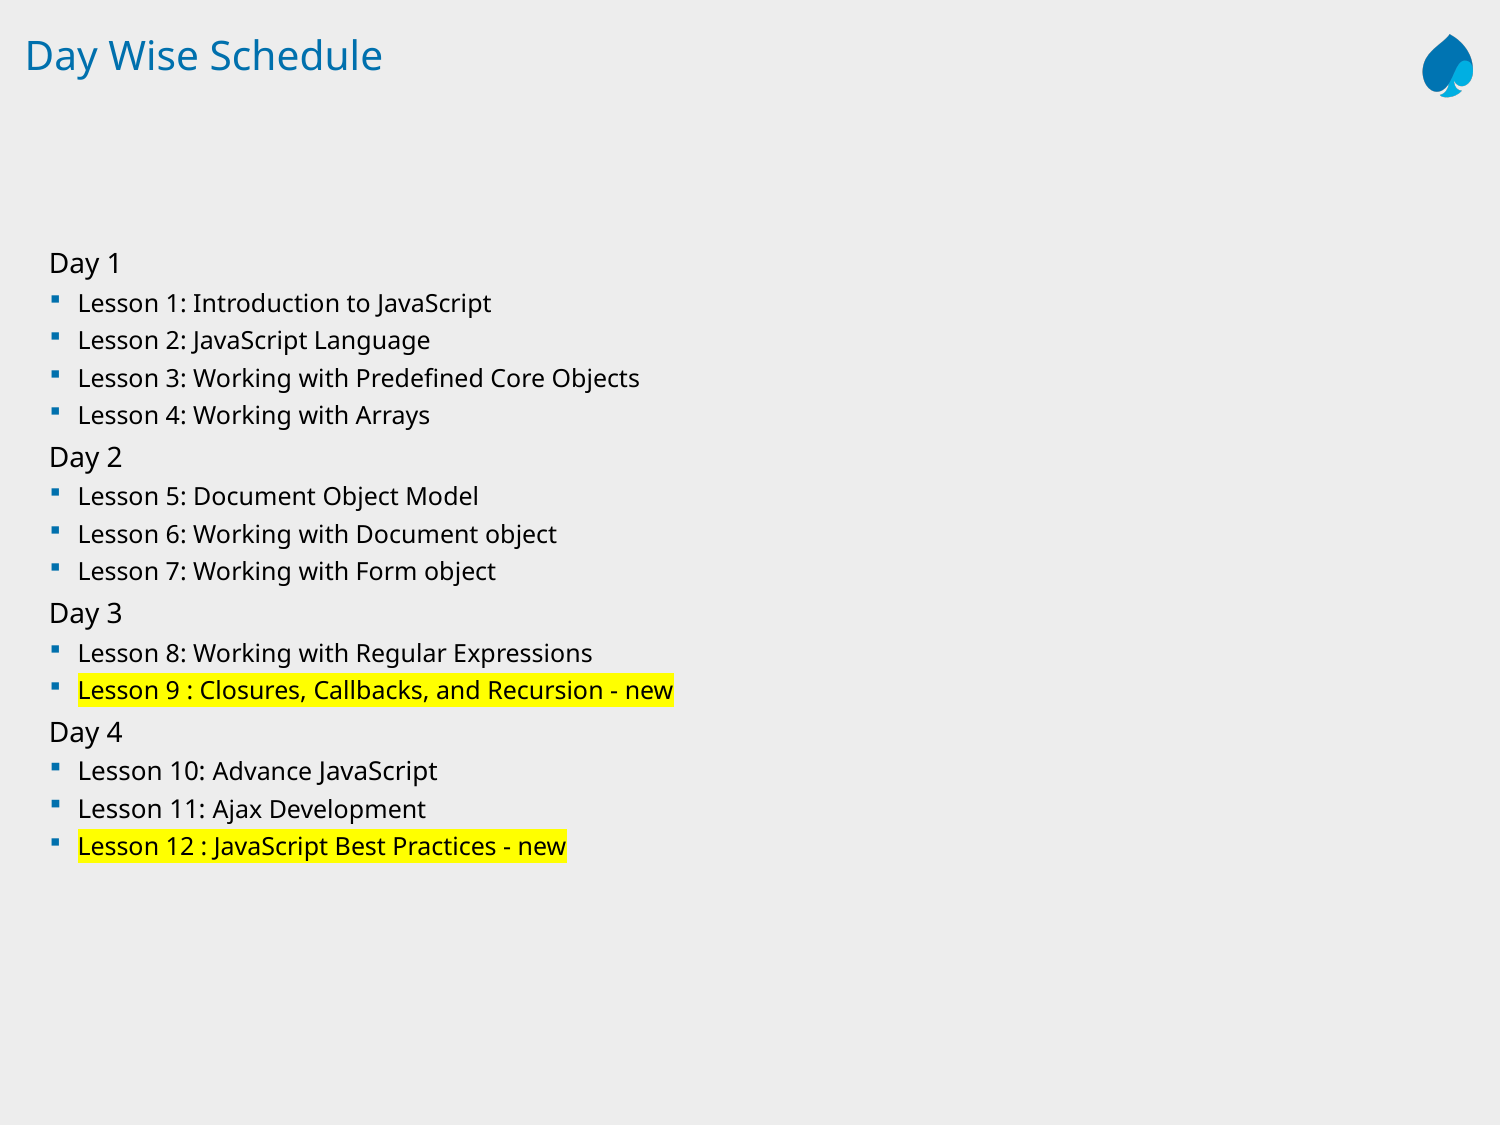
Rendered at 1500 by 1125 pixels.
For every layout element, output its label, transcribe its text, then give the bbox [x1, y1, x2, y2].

title Day Wise Schedule [24, 35, 1500, 201]
list Day 1 Lesson 1: Introduction to JavaScript Lesson 2: JavaScript Language Lesson 3: Working with Predefined Core Objects Lesson 4: Working with Arrays Day 2 Lesson 5: Document Object Model Lesson 6: Working with Document object Lesson 7: Working with Form object Day 3 Lesson 8: Working with Regular Expressions Lesson 9 : Closures, Callbacks, and Recursion - new Day 4 Lesson 10: Advance JavaScript Lesson 11: Ajax Development Lesson 12 : JavaScript Best Practices - new [48, 245, 1500, 1007]
